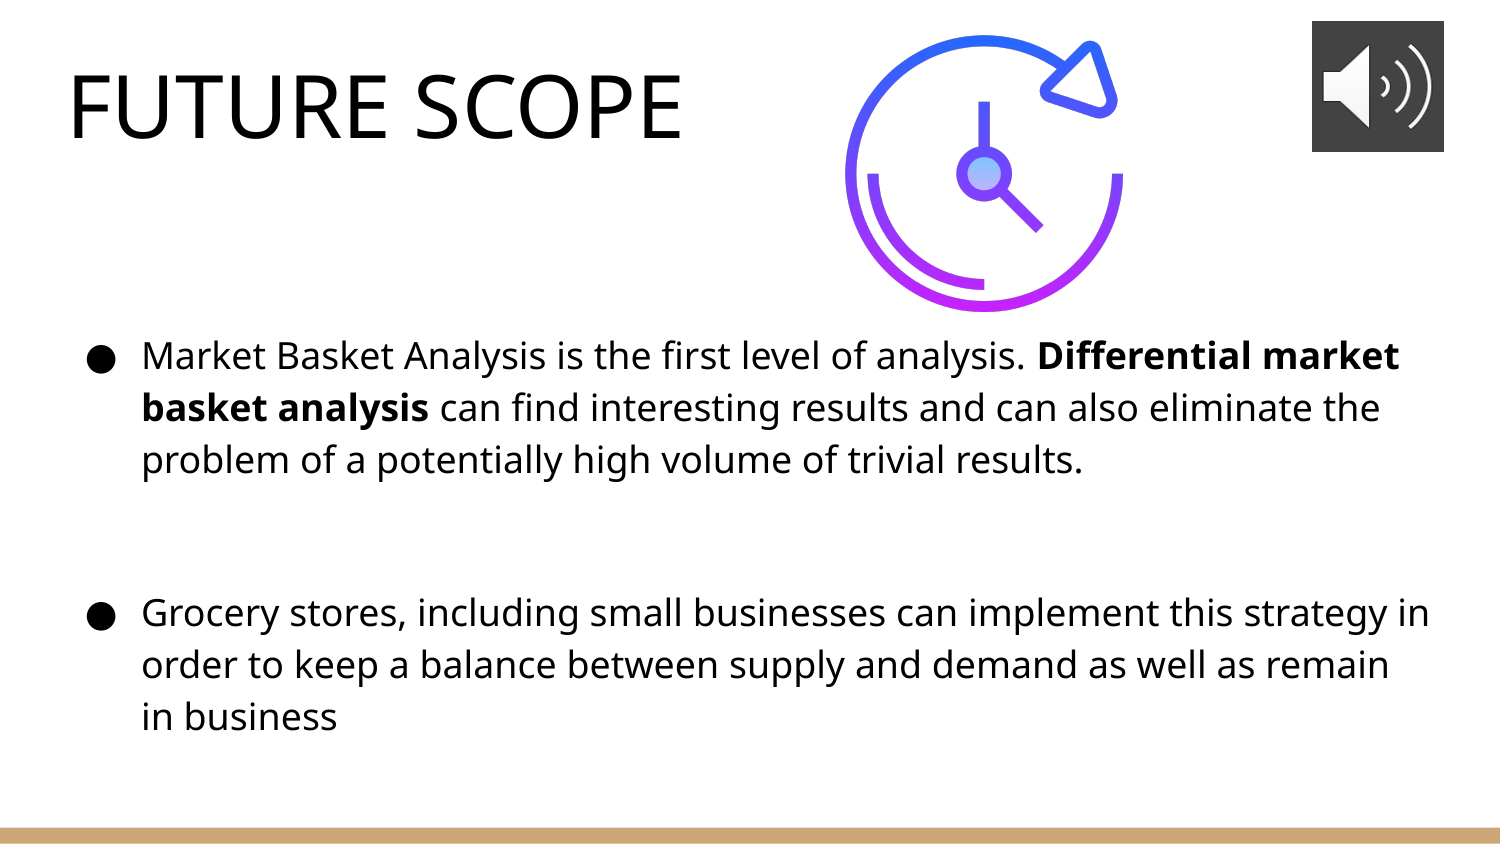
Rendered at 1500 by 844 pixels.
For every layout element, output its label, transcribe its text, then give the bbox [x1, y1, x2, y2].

title FUTURE SCOPE [51, 35, 843, 172]
title FUTURE SCOPE [1124, 35, 1449, 172]
list Market Basket Analysis is the first level of analysis. Differential market basket analysis can find interesting results and can also eliminate the problem of a potentially high volume of trivial results. Grocery stores, including small businesses can implement this strategy in order to keep a balance between supply and demand as well as remain in business [51, 230, 1449, 737]
picture [1310, 19, 1445, 154]
picture [845, 34, 1123, 312]
